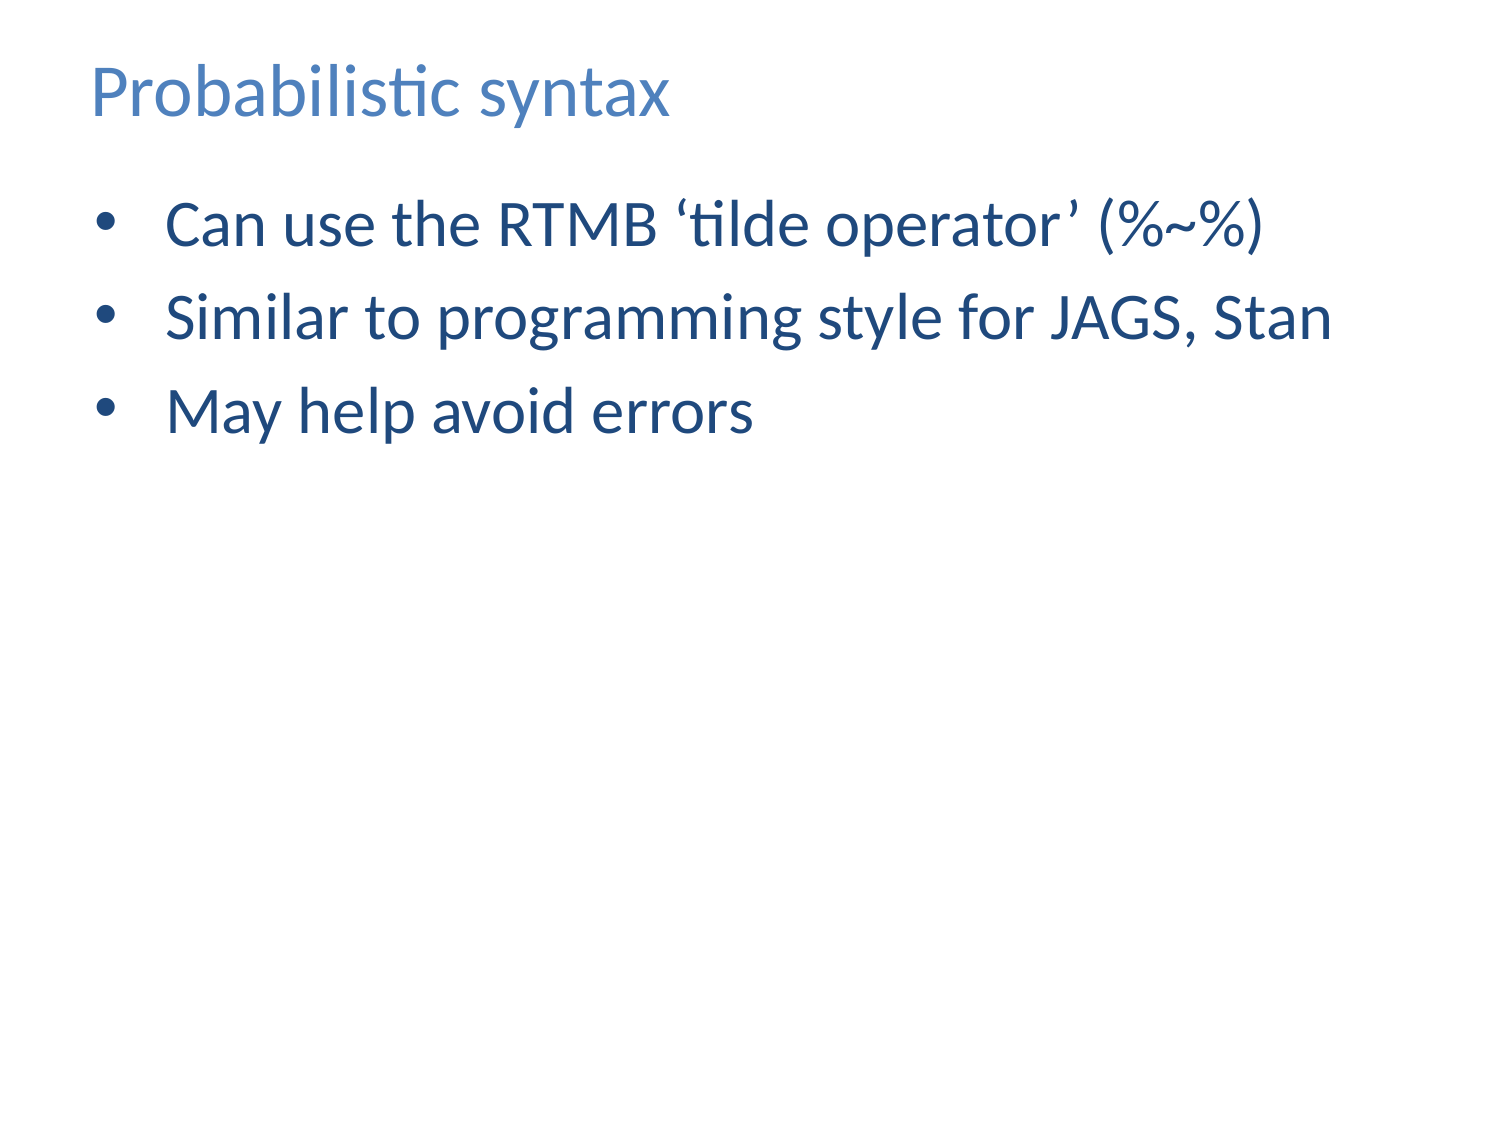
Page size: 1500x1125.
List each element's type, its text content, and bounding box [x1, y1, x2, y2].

list Can use the RTMB ‘tilde operator’ (%~%) Similar to programming style for JAGS, Stan May help avoid errors [75, 172, 1425, 1090]
title Probabilistic syntax [75, 30, 1425, 144]
